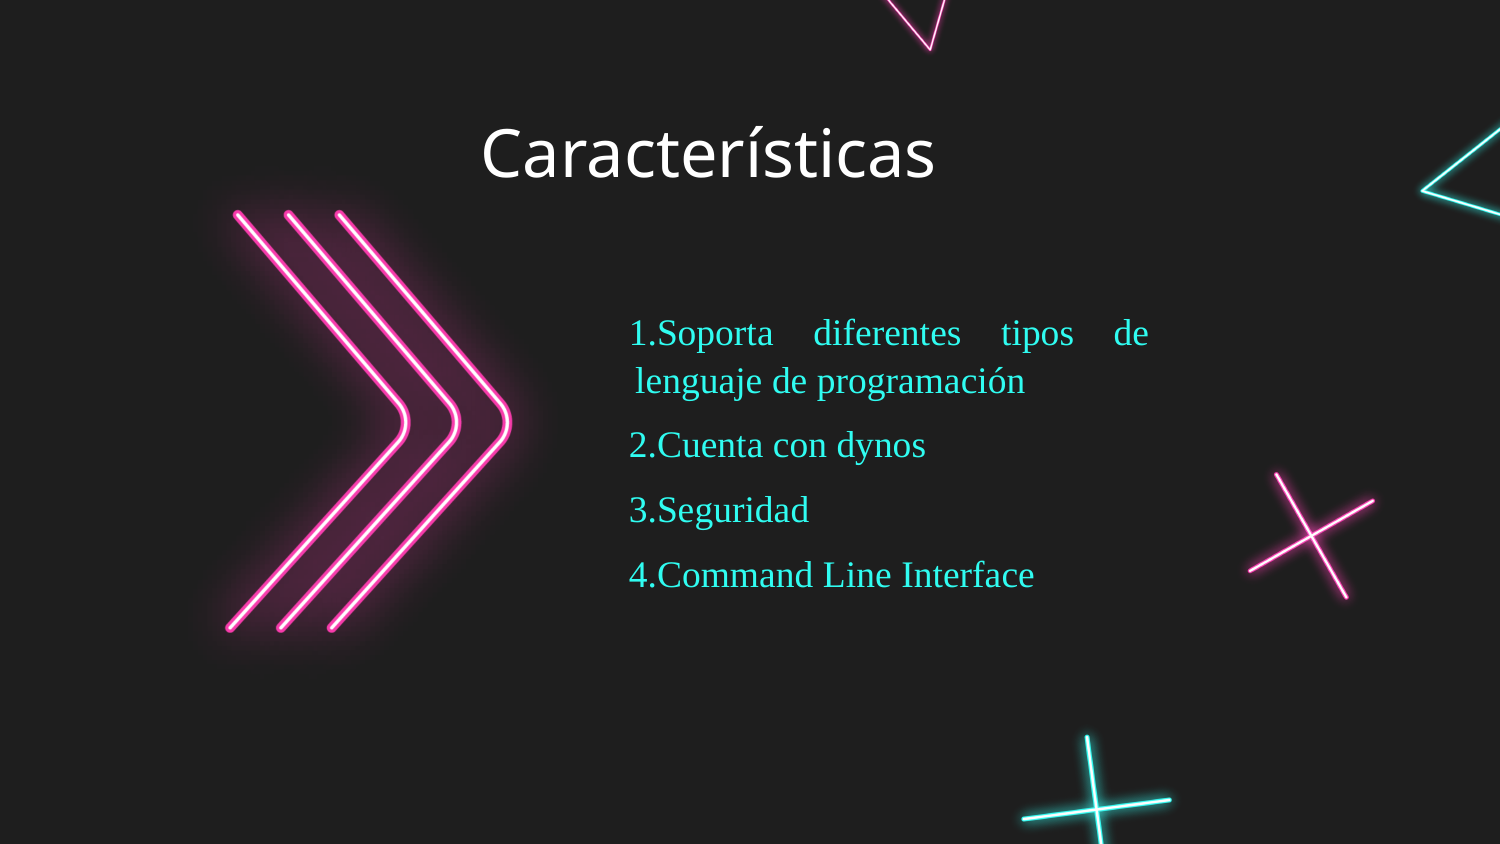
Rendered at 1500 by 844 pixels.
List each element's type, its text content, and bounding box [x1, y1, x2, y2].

picture [148, 136, 586, 708]
title Características [465, 110, 1035, 206]
picture [1402, 111, 1500, 278]
picture [1226, 450, 1397, 621]
picture [995, 708, 1198, 844]
picture [855, 0, 966, 63]
subtitle Soporta diferentes tipos de lenguaje de programación Cuenta con dynos Seguridad Command Line Interface [613, 536, 1165, 740]
